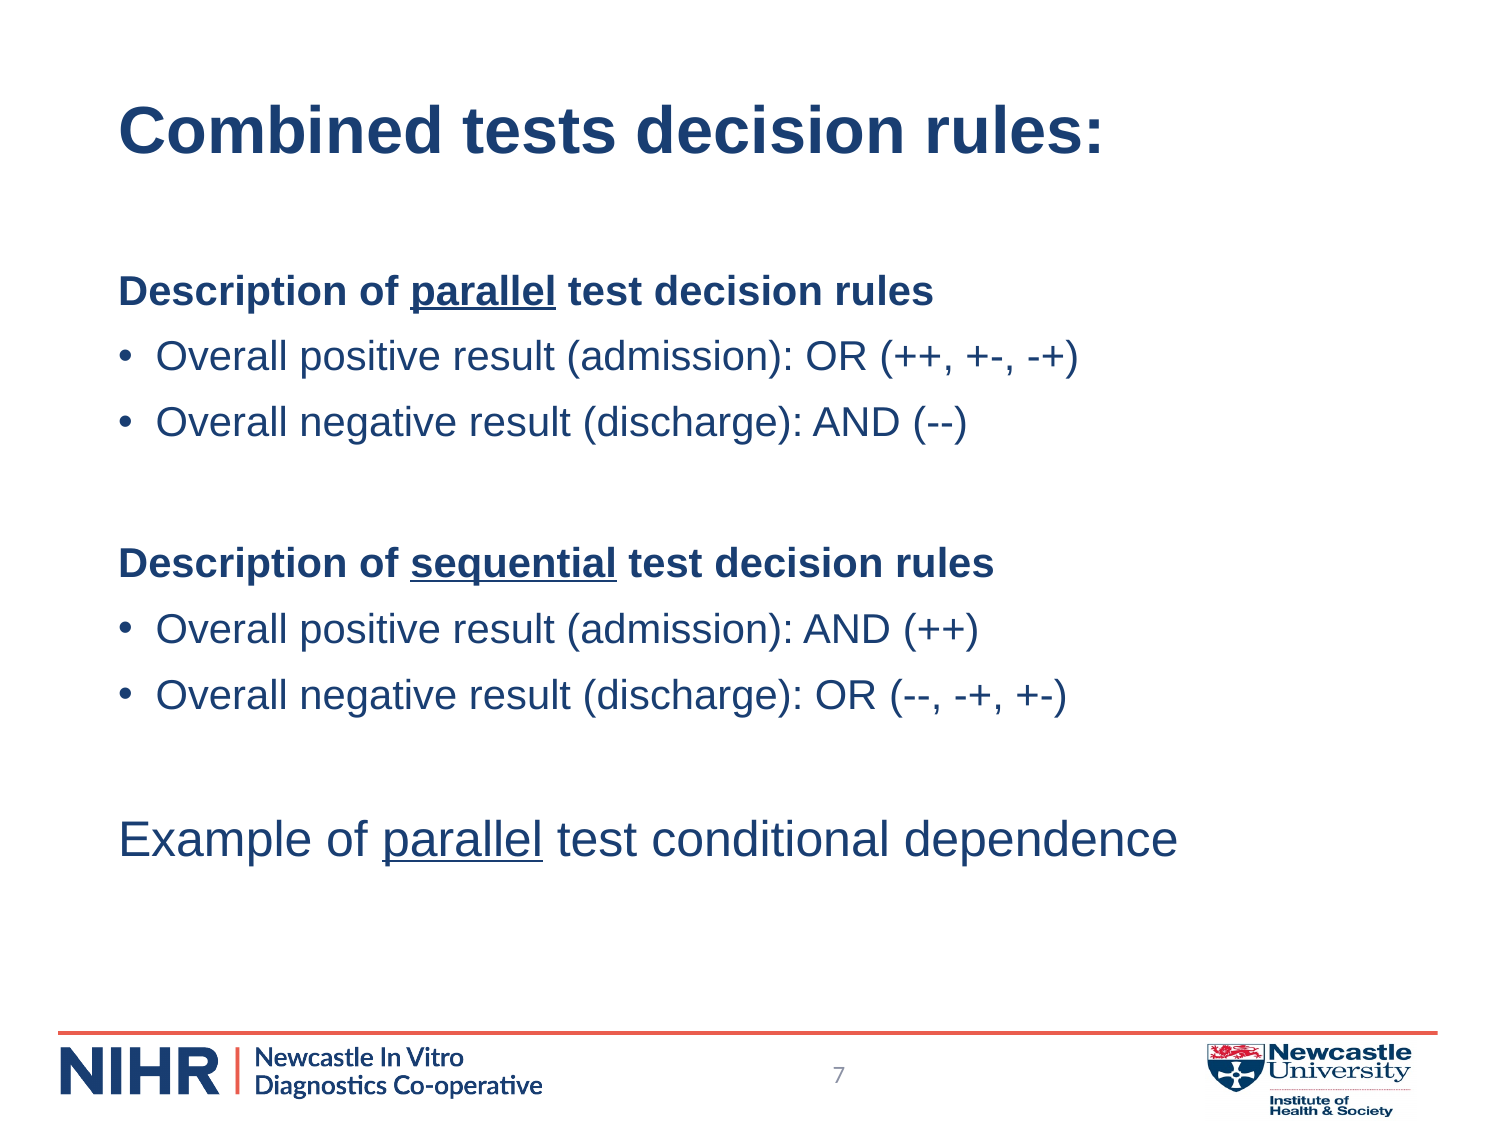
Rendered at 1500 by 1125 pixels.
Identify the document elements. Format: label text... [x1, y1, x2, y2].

list Description of parallel test decision rules Overall positive result (admission): OR (++, +-, -+) Overall negative result (discharge): AND (--) Description of sequential test decision rules Overall positive result (admission): AND (++) Overall negative result (discharge): OR (--, -+, +-) Example of parallel test conditional dependence [103, 261, 1397, 998]
picture [1205, 1036, 1417, 1121]
slide_number 7 [670, 1043, 1008, 1103]
picture [60, 1046, 542, 1100]
title Combined tests decision rules: [103, 59, 1397, 204]
